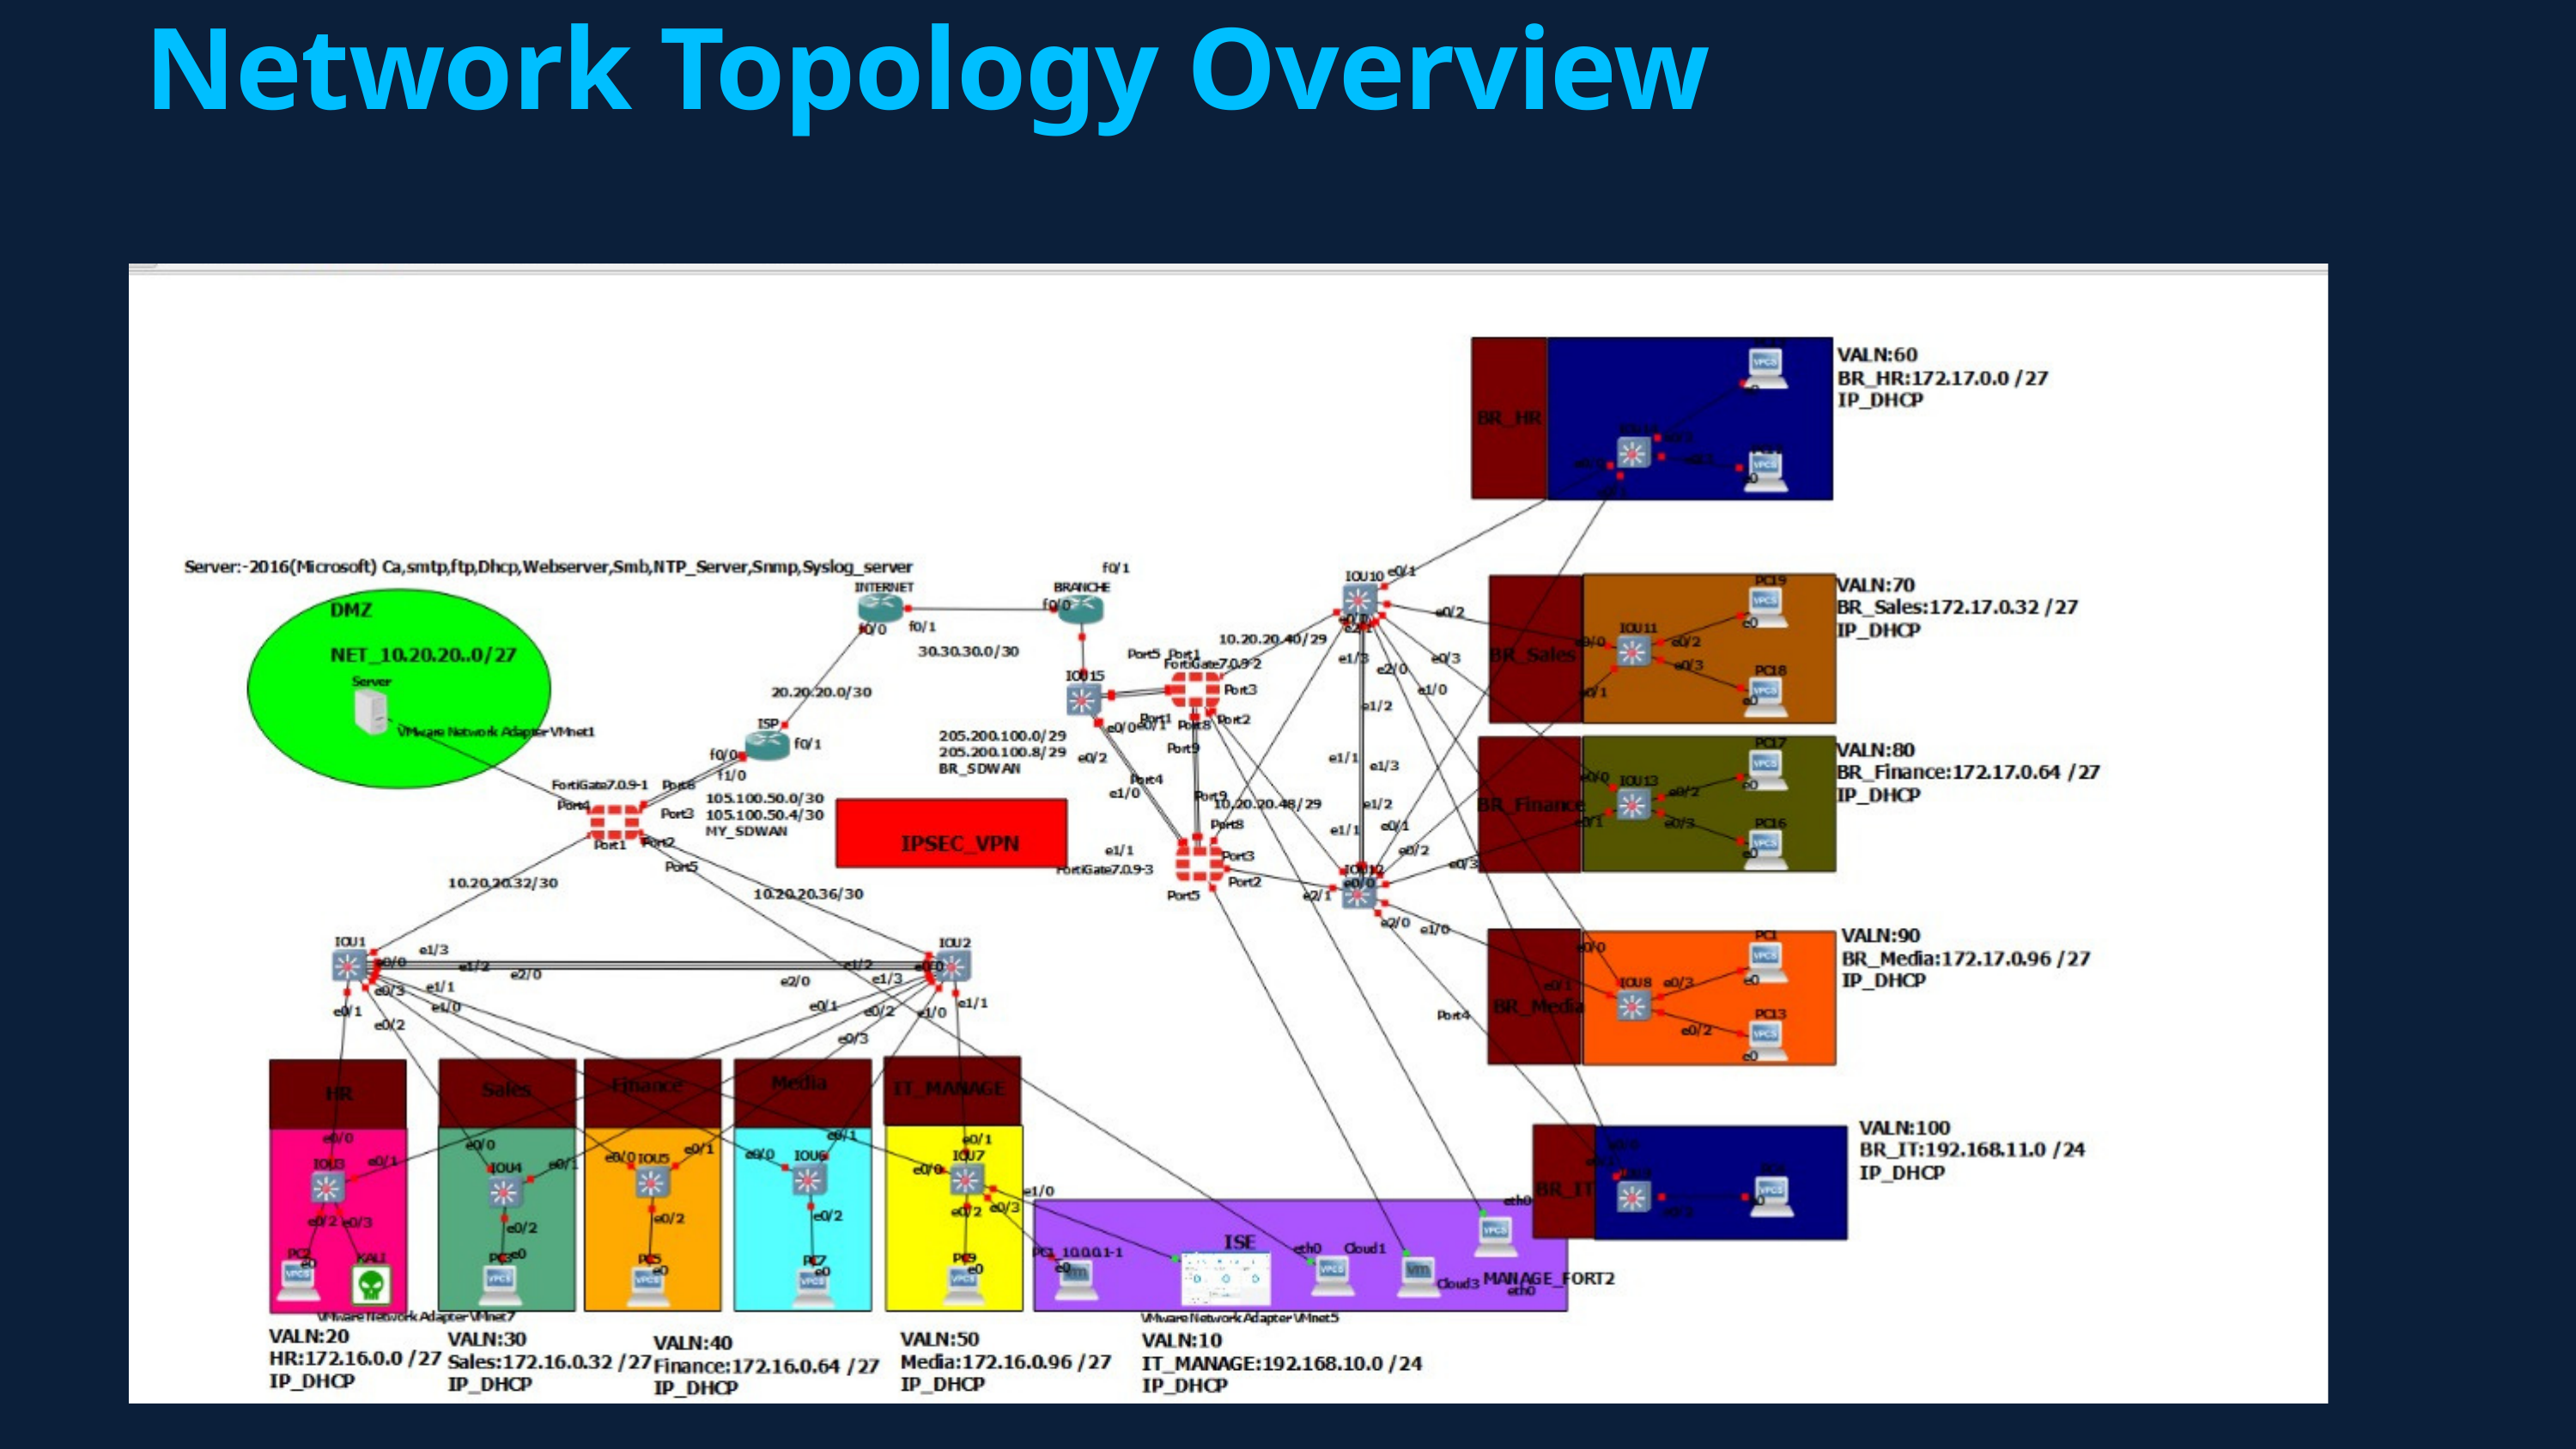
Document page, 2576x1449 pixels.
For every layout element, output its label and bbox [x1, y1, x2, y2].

text_box [128, 264, 2329, 1404]
text_box [144, 0, 2384, 145]
